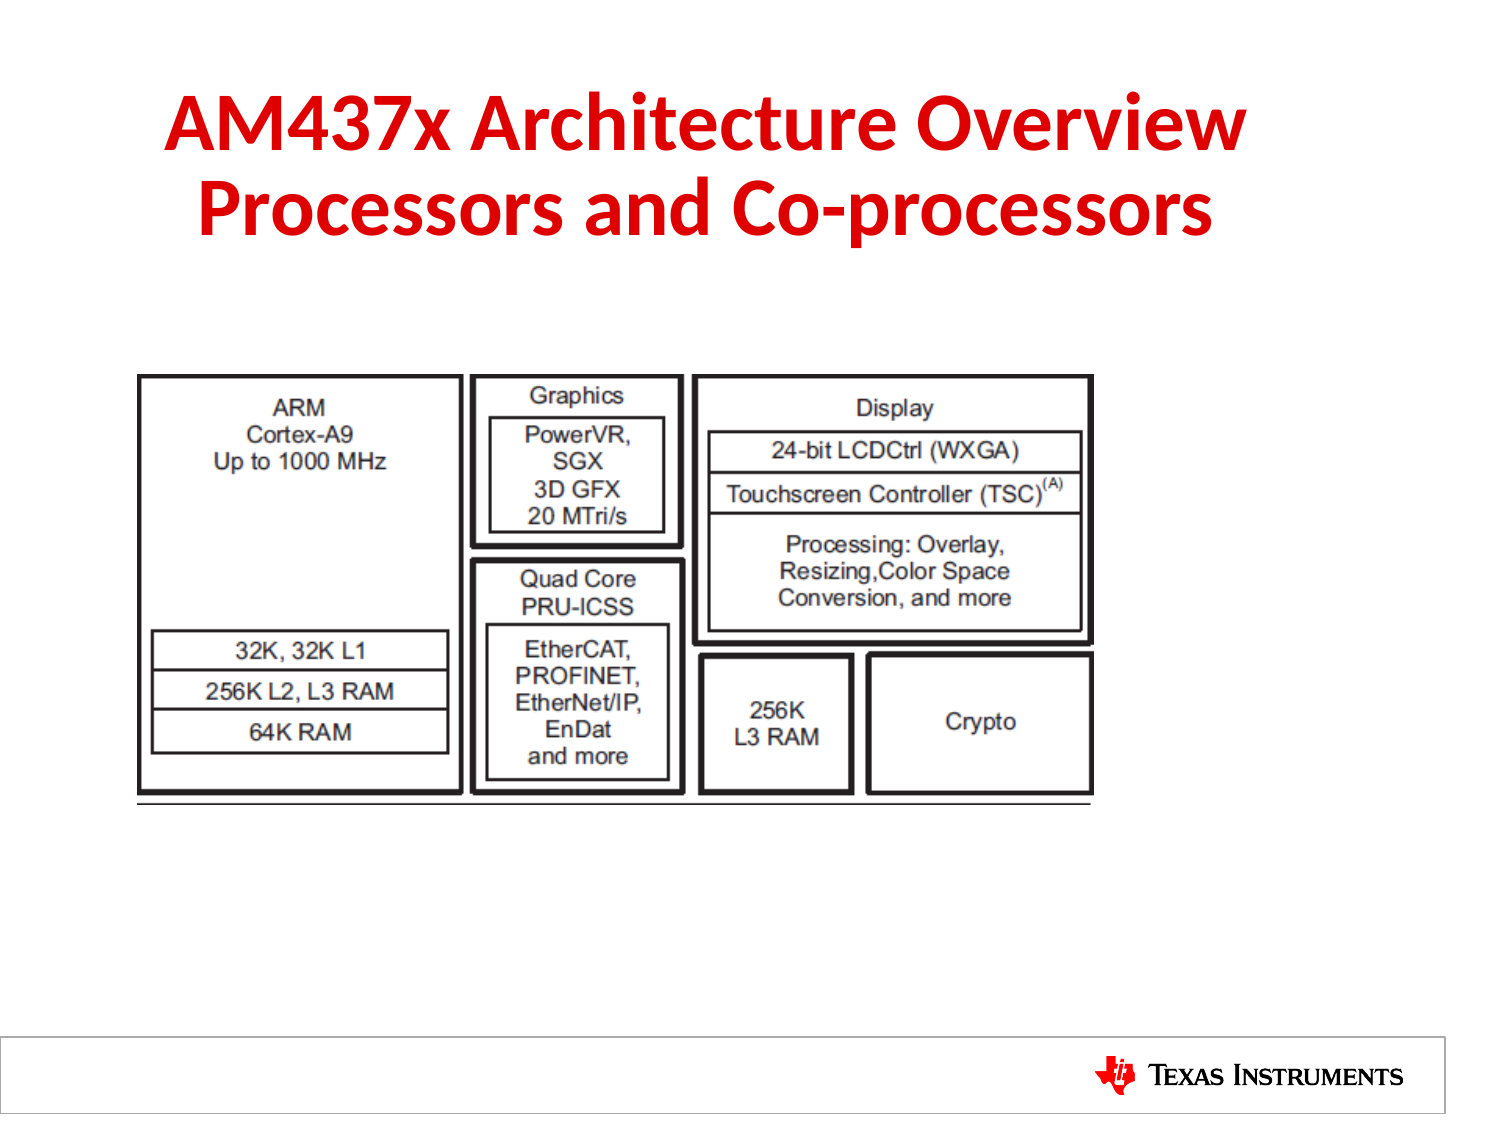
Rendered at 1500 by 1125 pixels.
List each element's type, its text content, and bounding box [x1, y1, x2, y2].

picture [137, 374, 1094, 805]
title AM437x Architecture Overview Processors and Co-processors [12, 62, 1401, 288]
picture [1095, 1056, 1403, 1095]
